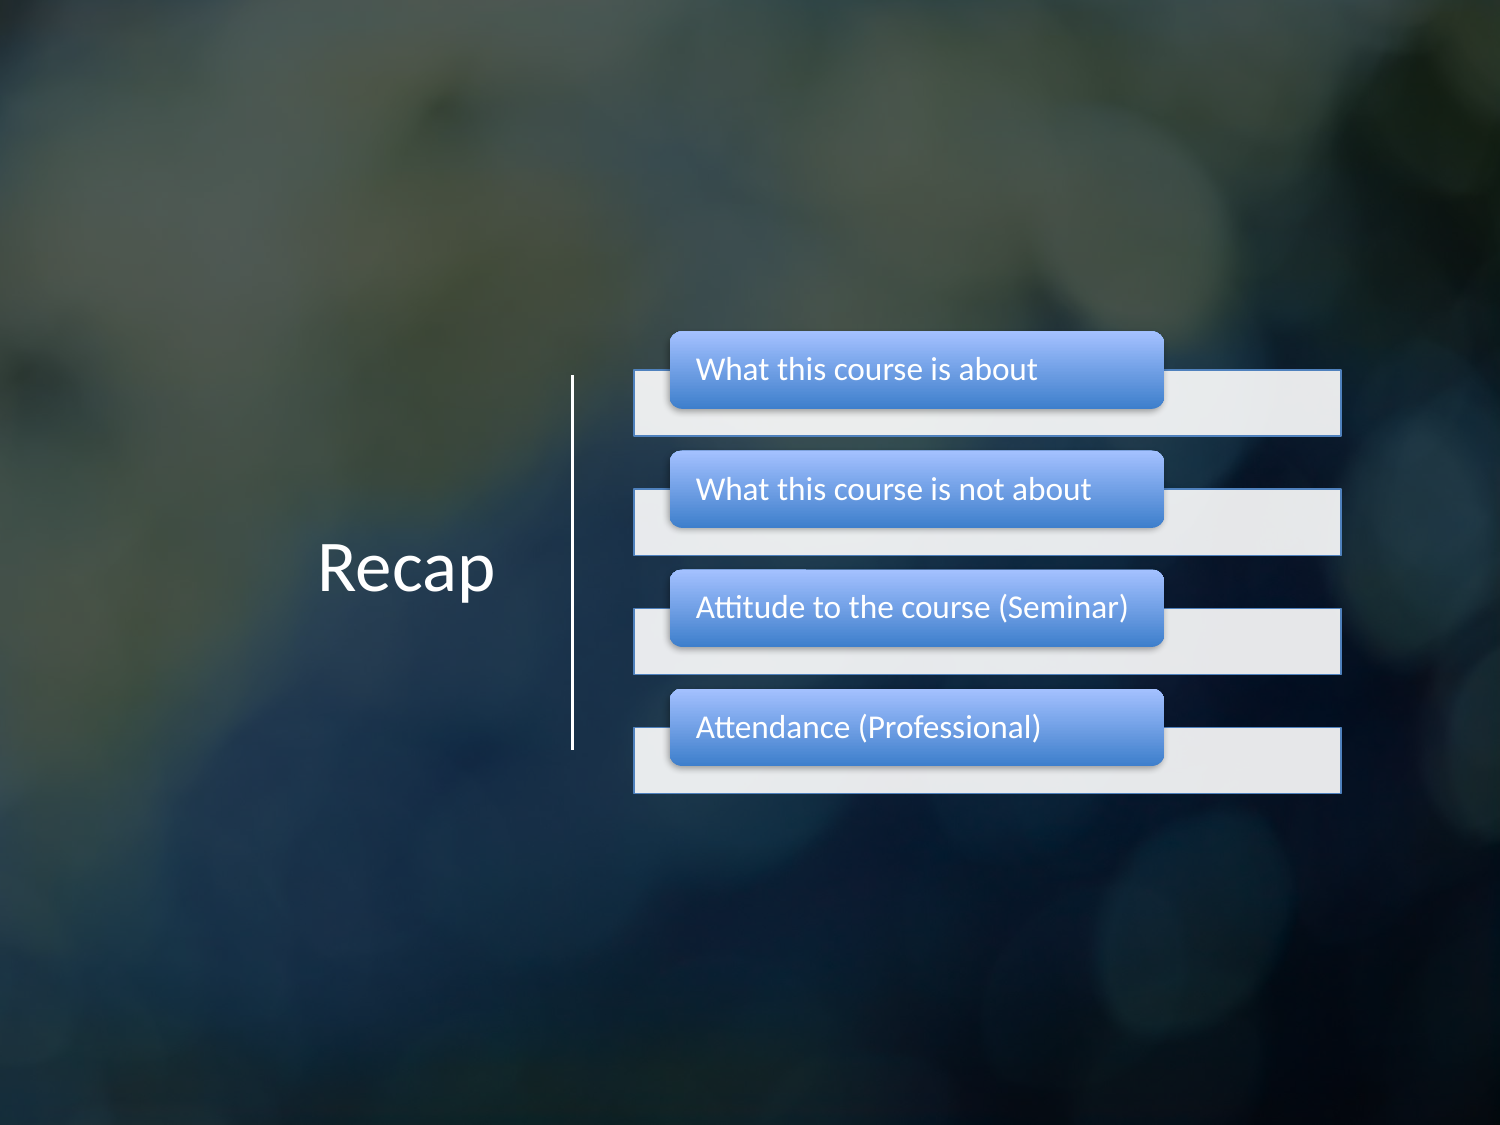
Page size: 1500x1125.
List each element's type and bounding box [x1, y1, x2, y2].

picture [0, 0, 1500, 1125]
list [633, 174, 1342, 951]
